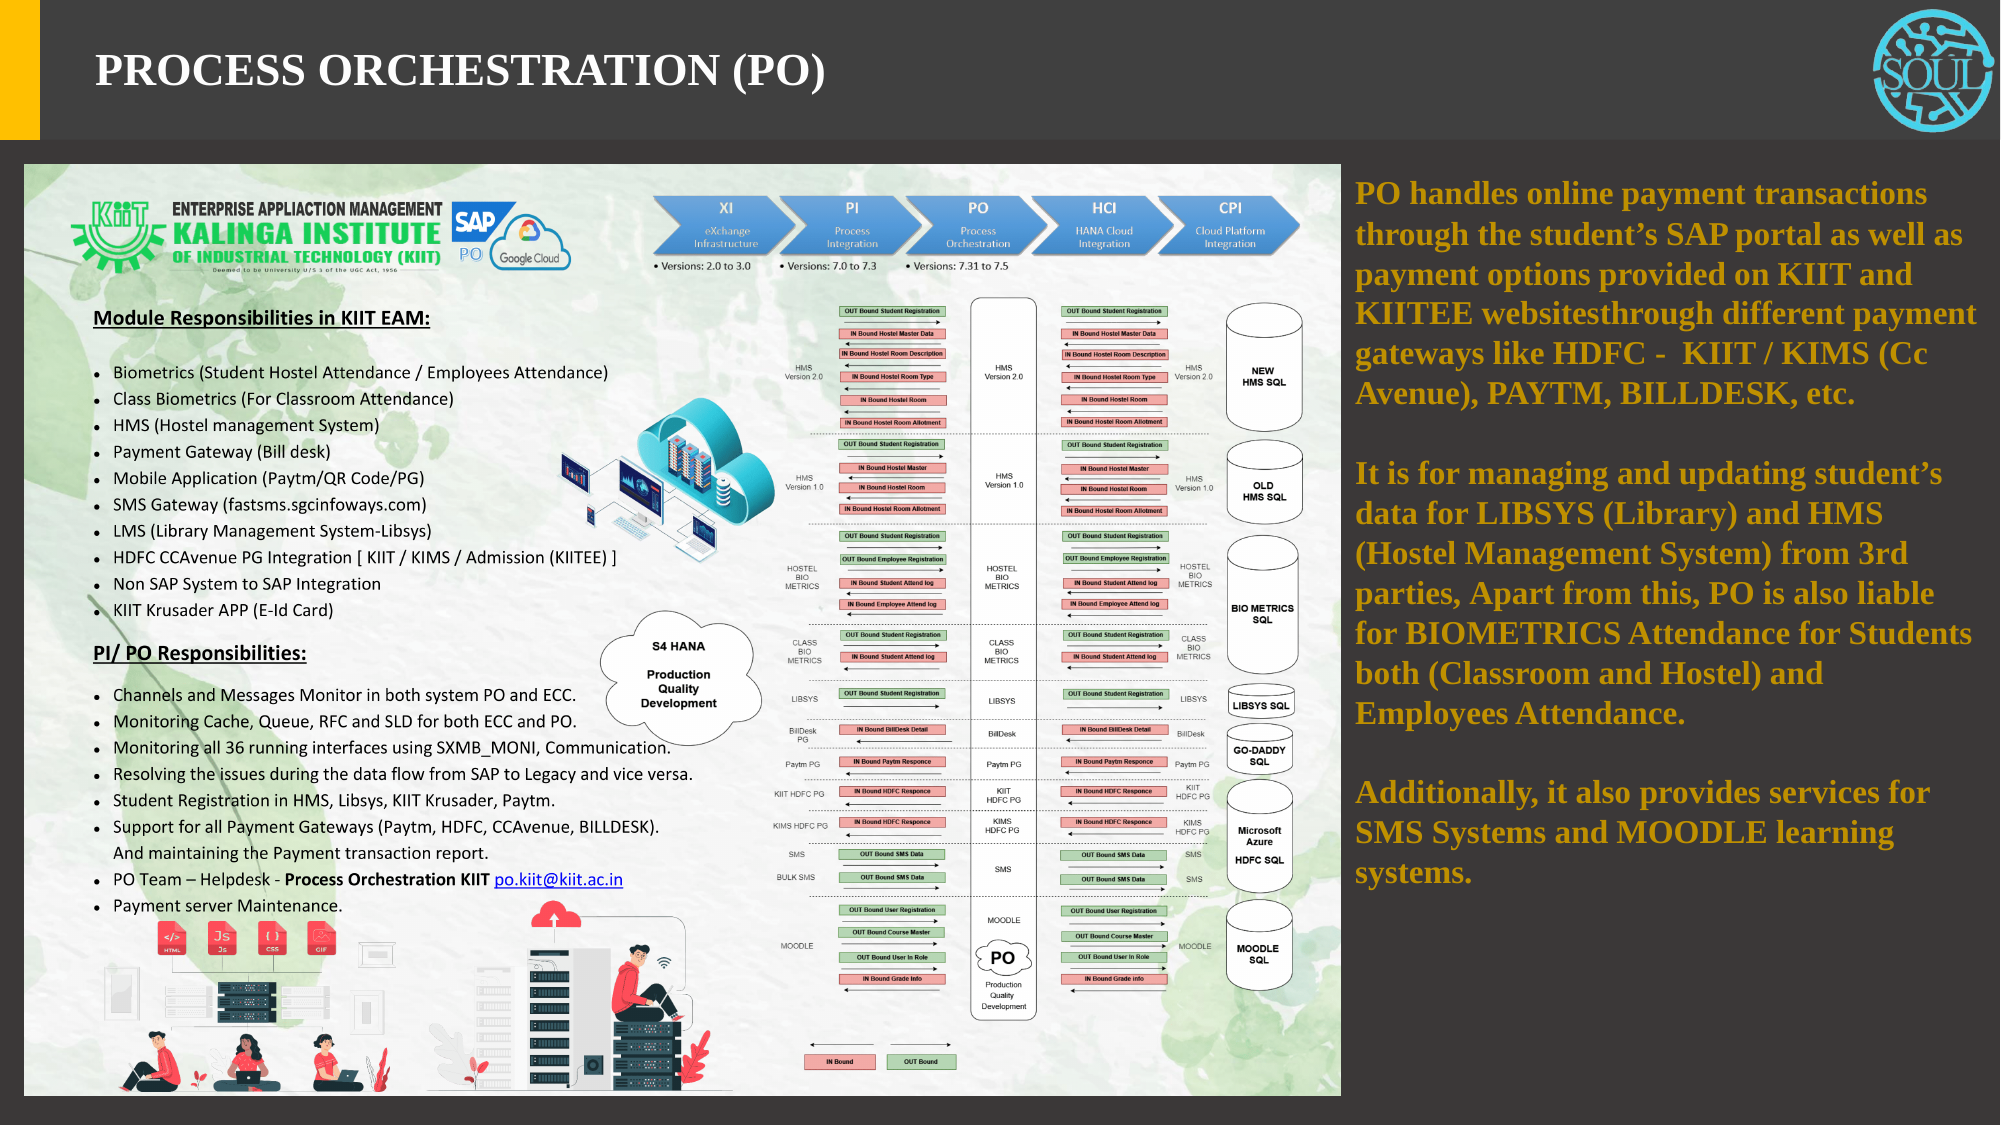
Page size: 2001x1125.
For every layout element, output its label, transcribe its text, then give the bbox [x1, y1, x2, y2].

title PROCESS ORCHESTRATION (PO) [80, 38, 844, 164]
picture [1871, 9, 1995, 133]
text_box PO handles online payment transactions through the student’s SAP portal as well as payment options provided on KIIT and KIITEE websitesthrough different payment gateways like HDFC - KIIT / KIMS (Cc Avenue), PAYTM, BILLDESK, etc. It is for managing and updating student’s data for LIBSYS (Library) and HMS (Hostel Management System) from 3rd parties, Apart from this, PO is also liable for BIOMETRICS Attendance for Students both (Classroom and Hostel) and Employees Attendance. Additionally, it also provides services for SMS Systems and MOODLE learning systems. [1341, 164, 1995, 898]
picture [24, 164, 1341, 1096]
